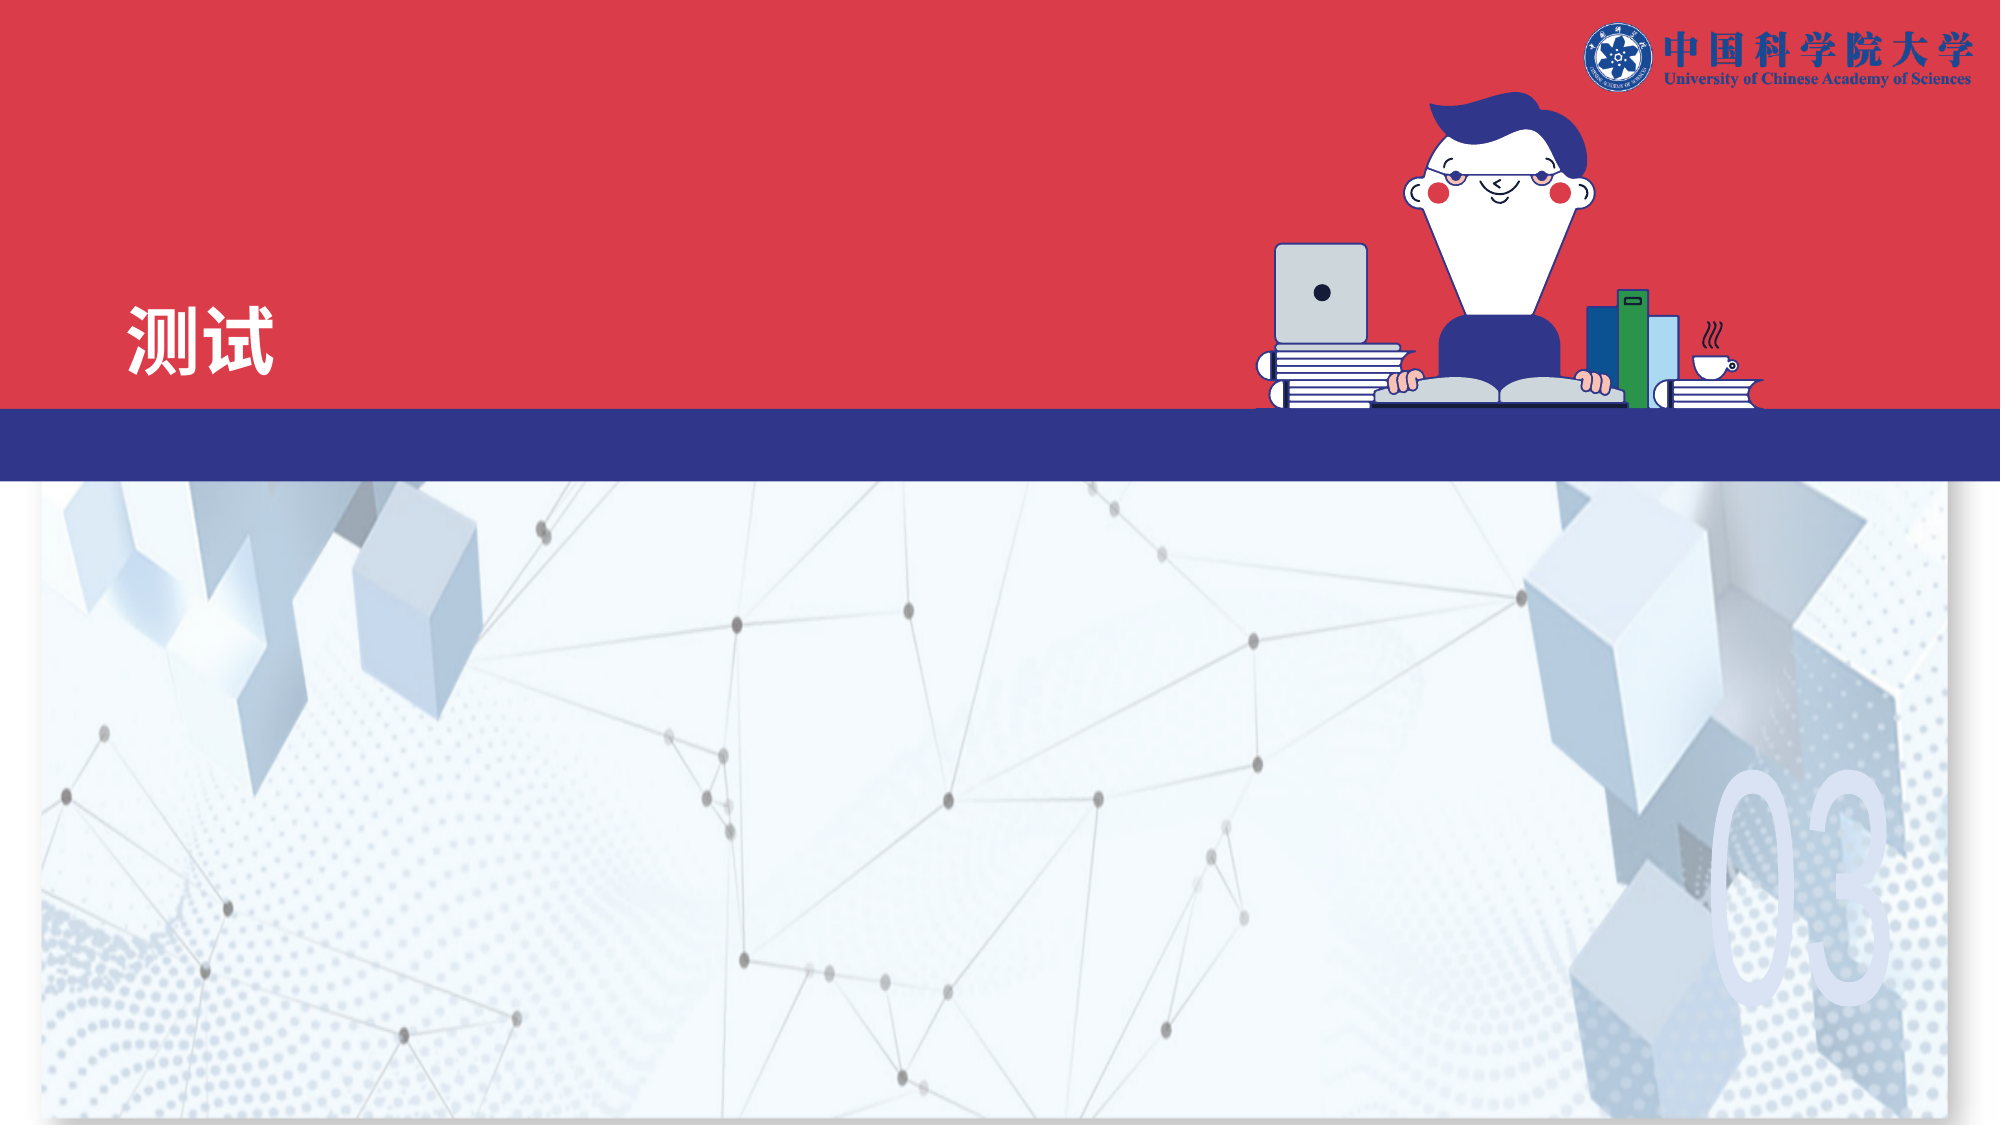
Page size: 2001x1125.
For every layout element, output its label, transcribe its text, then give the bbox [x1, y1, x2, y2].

picture [0, 0, 2001, 1125]
picture [1583, 22, 1973, 92]
title 测试 [110, 246, 1000, 394]
